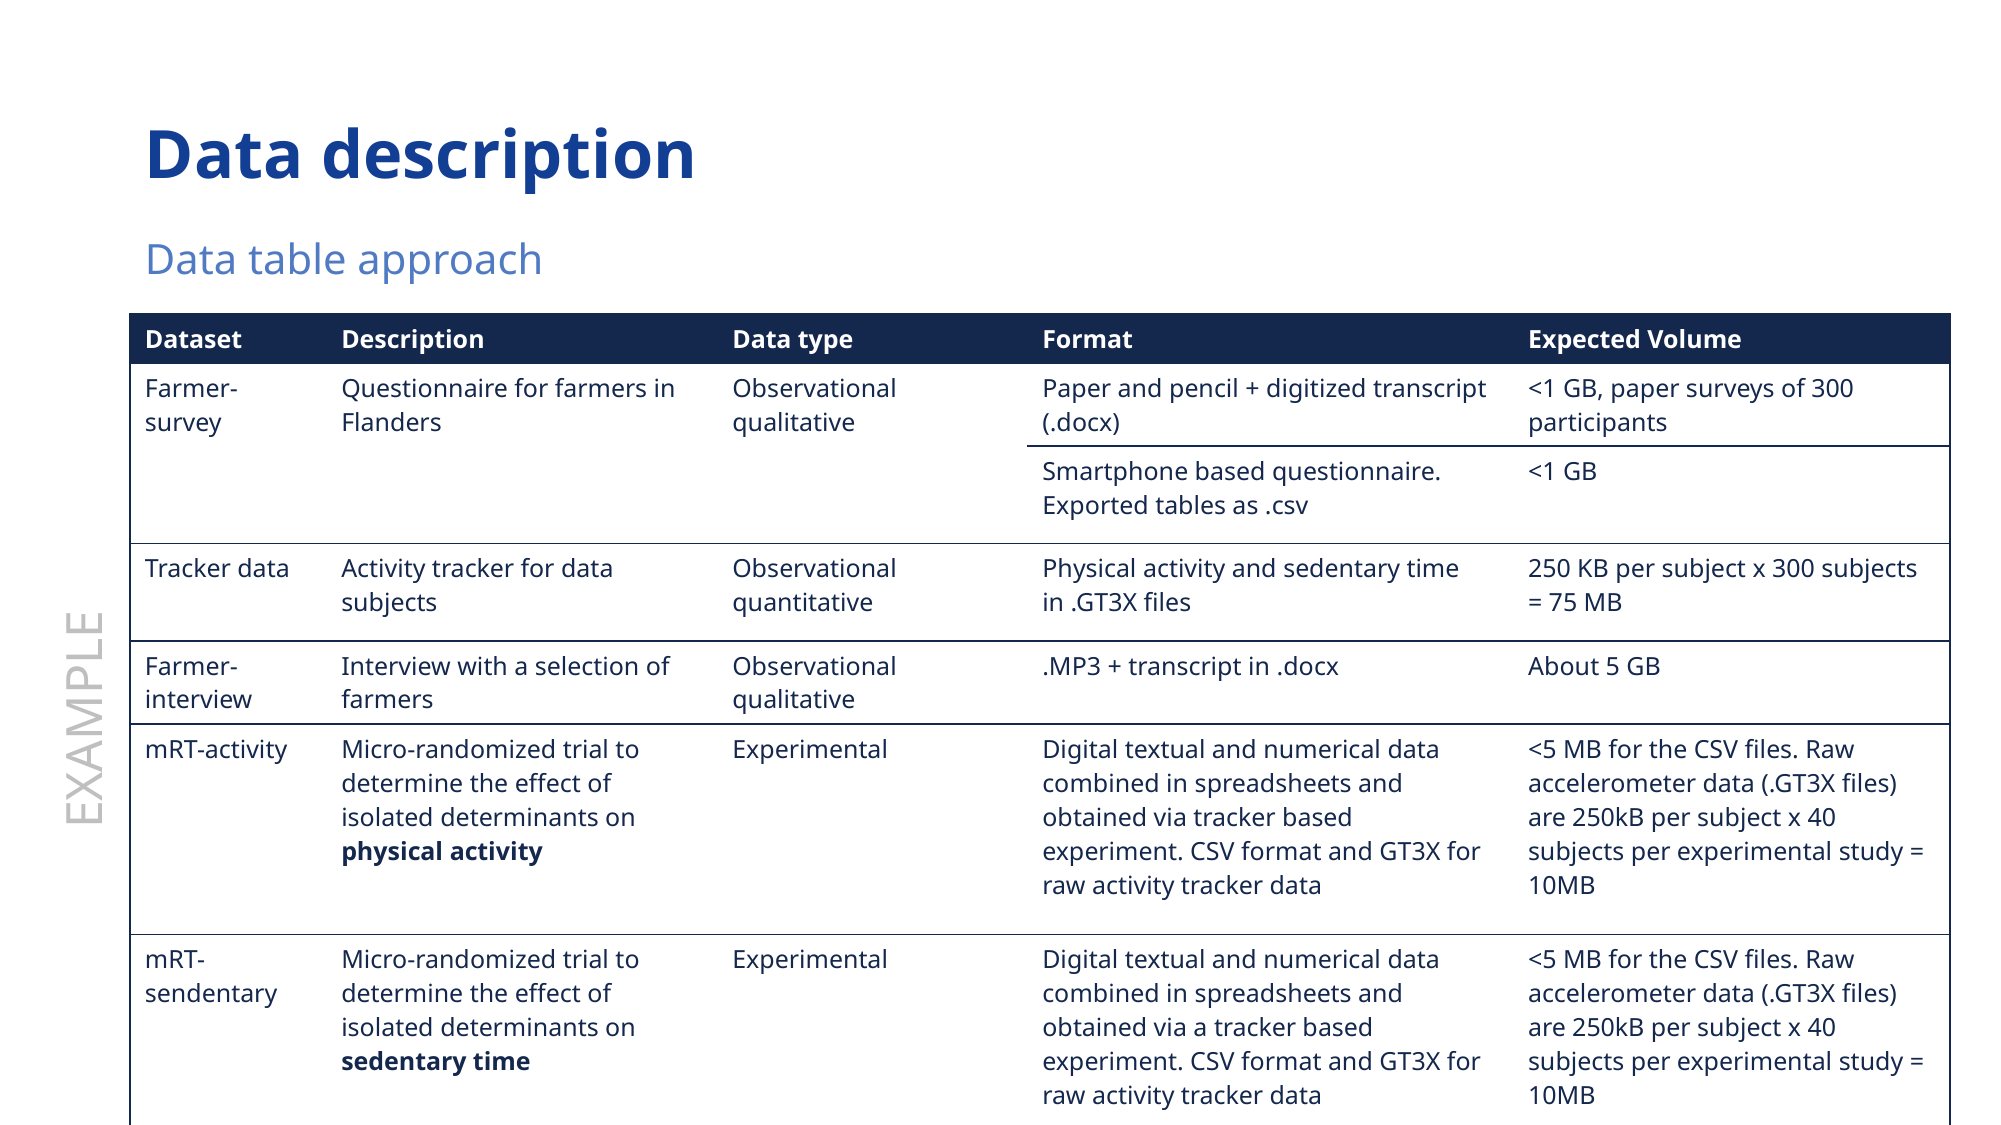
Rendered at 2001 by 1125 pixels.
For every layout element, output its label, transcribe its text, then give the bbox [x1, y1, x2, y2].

table_cell <1 GB [1513, 447, 1949, 543]
table_cell Smartphone based questionnaire. Exported tables as .csv [1027, 447, 1513, 543]
table_cell Farmer-survey [131, 364, 326, 543]
table_cell Observational quantitative [717, 544, 1027, 640]
table_cell Digital textual and numerical data combined in spreadsheets and obtained via tracker based experiment. CSV format and GT3X for raw activity tracker data [1027, 725, 1513, 934]
table_cell Questionnaire for farmers in Flanders [326, 364, 717, 543]
table_cell Digital textual and numerical data combined in spreadsheets and obtained via a tracker based experiment. CSV format and GT3X for raw activity tracker data [1027, 935, 1513, 1125]
table_cell About 5 GB [1513, 642, 1949, 723]
table_cell Physical activity and sedentary time in .GT3X files [1027, 544, 1513, 640]
table_cell <5 MB for the CSV files. Raw accelerometer data (.GT3X files) are 250kB per subject x 40 subjects per experimental study = 10MB [1513, 935, 1949, 1125]
table_cell Paper and pencil + digitized transcript (.docx) [1027, 364, 1513, 445]
table_cell Experimental [717, 935, 1027, 1125]
table_cell 250 KB per subject x 300 subjects = 75 MB [1513, 544, 1949, 640]
table_cell mRT-activity [131, 725, 326, 934]
title Data description [129, 98, 1871, 217]
list Data table approach [129, 224, 1871, 285]
table_cell Micro-randomized trial to determine the effect of isolated determinants on sedentary time [326, 935, 717, 1125]
table_cell Interview with a selection of farmers [326, 642, 717, 723]
table_cell Activity tracker for data subjects [326, 544, 717, 640]
table_header Description [326, 315, 717, 362]
table_cell Tracker data [131, 544, 326, 640]
table_header Dataset [131, 315, 326, 362]
table_header Expected Volume [1513, 315, 1949, 362]
text_box Example [33, 484, 129, 955]
table_cell Observational qualitative [717, 642, 1027, 723]
table_cell <1 GB, paper surveys of 300 participants [1513, 364, 1949, 445]
table_cell Farmer-interview [131, 642, 326, 723]
table_cell Observational qualitative [717, 364, 1027, 543]
table_cell Micro-randomized trial to determine the effect of isolated determinants on physical activity [326, 725, 717, 934]
table_header Data type [717, 315, 1027, 362]
table_cell <5 MB for the CSV files. Raw accelerometer data (.GT3X files) are 250kB per subject x 40 subjects per experimental study = 10MB [1513, 725, 1949, 934]
table_cell Experimental [717, 725, 1027, 934]
table_cell mRT-sendentary [131, 935, 326, 1125]
table_header Format [1027, 315, 1513, 362]
table_cell .MP3 + transcript in .docx [1027, 642, 1513, 723]
